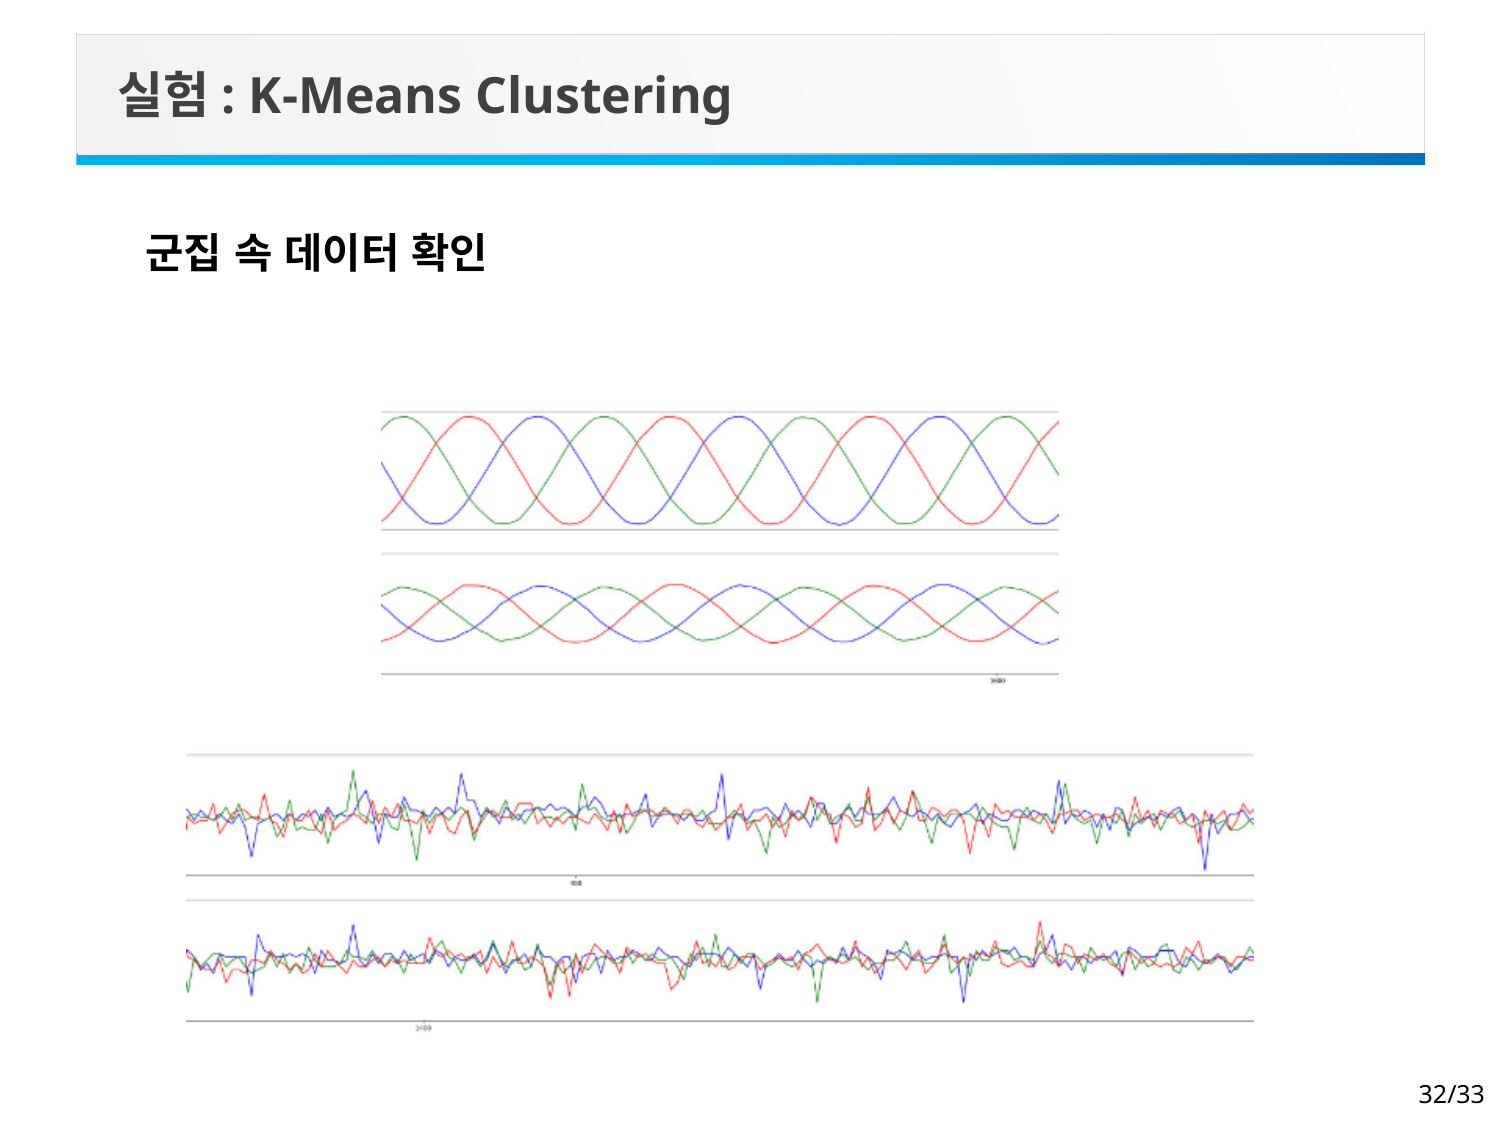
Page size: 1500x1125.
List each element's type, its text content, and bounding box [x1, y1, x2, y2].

picture [186, 715, 1255, 1042]
text_box 군집 속 데이터 확인 [130, 219, 504, 285]
picture [381, 374, 1059, 694]
text_box 실험: K-Means Clustering [111, 58, 1329, 130]
slide_number 32/33 [1162, 1065, 1500, 1125]
